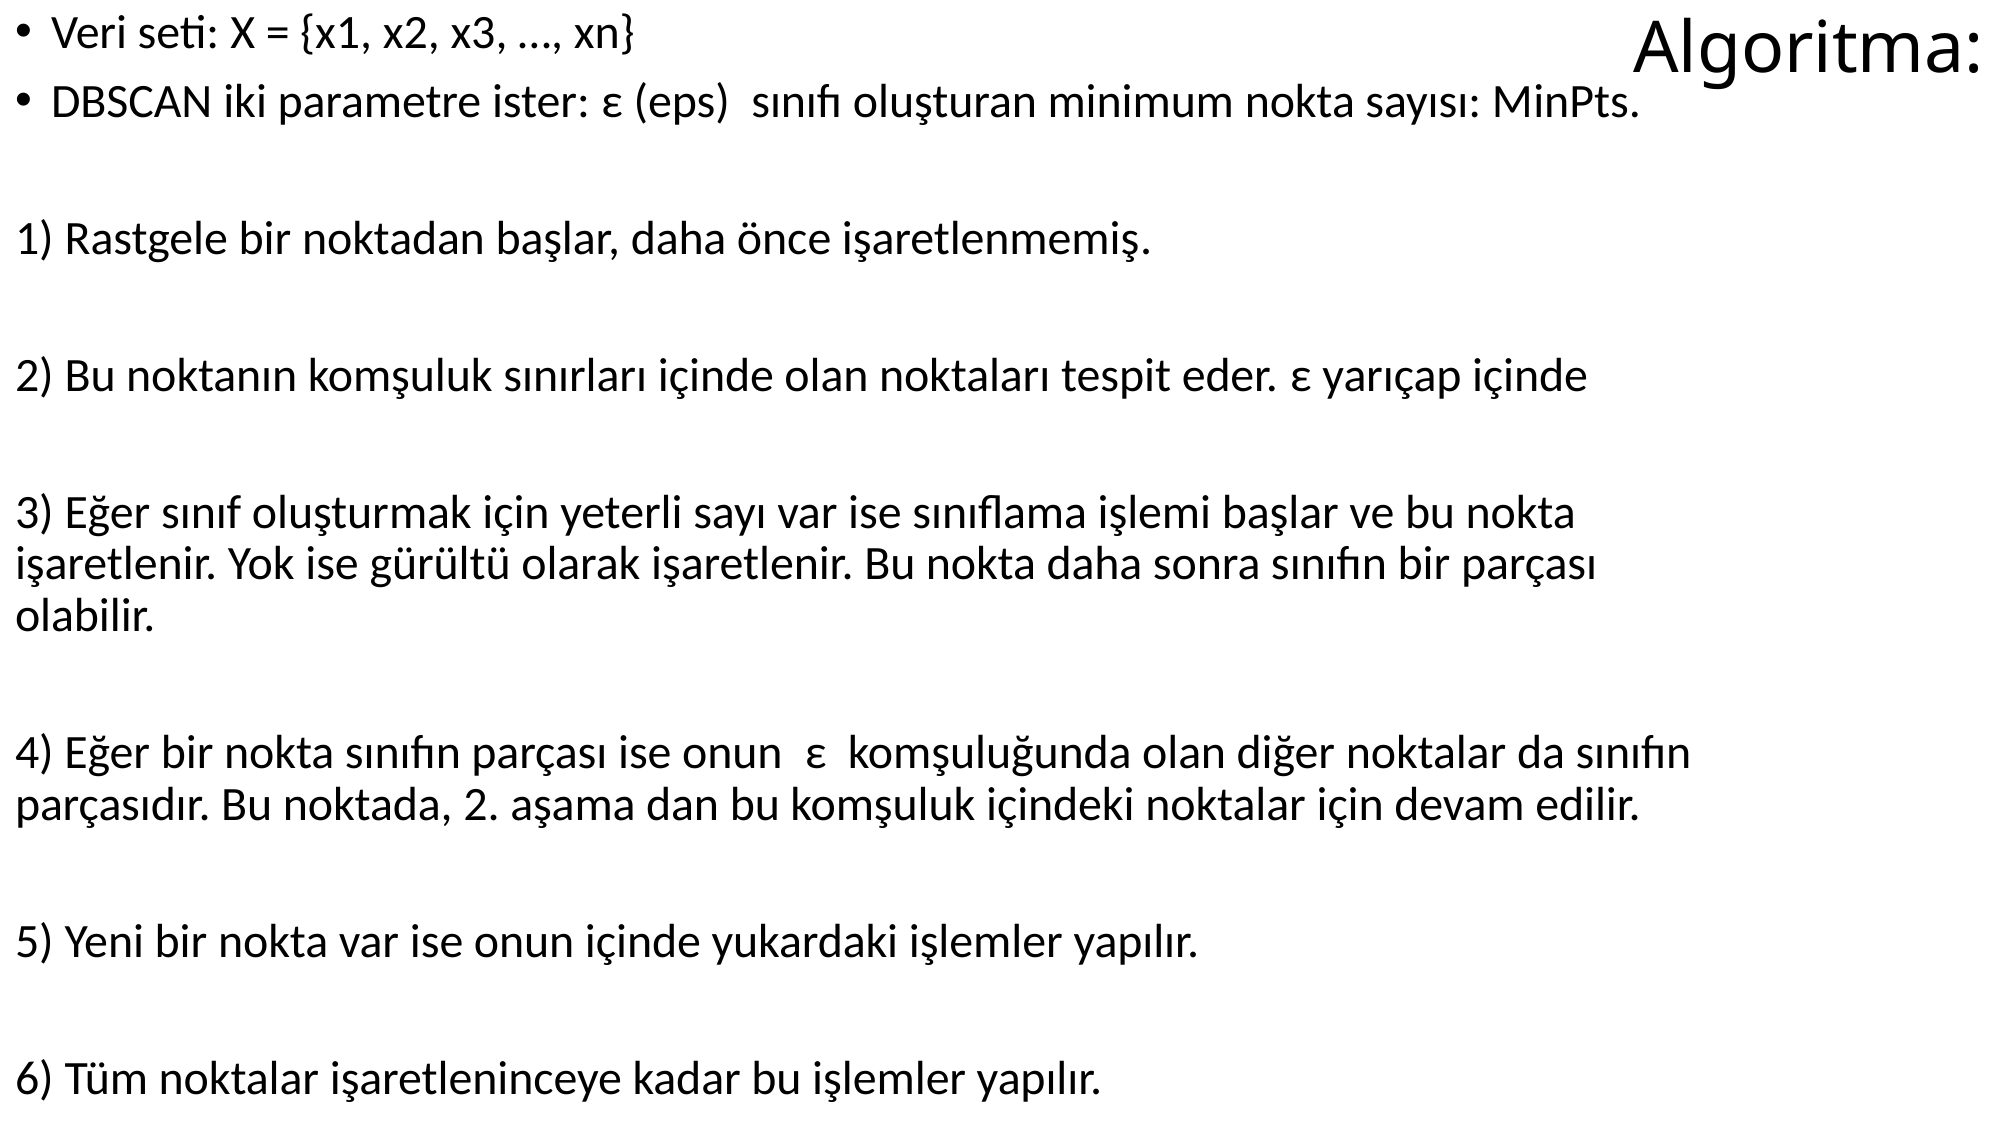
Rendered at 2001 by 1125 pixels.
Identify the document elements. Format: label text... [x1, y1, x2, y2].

title Algoritma: [1737, 0, 2000, 99]
list Veri seti: X = {x1, x2, x3, …, xn} DBSCAN iki parametre ister: ε (eps) sınıfı oluşturan minimum nokta sayısı: MinPts. 1) Rastgele bir noktadan başlar, daha önce işaretlenmemiş. 2) Bu noktanın komşuluk sınırları içinde olan noktaları tespit eder. ε yarıçap içinde 3) Eğer sınıf oluşturmak için yeterli sayı var ise sınıflama işlemi başlar ve bu nokta işaretlenir. Yok ise gürültü olarak işaretlenir. Bu nokta daha sonra sınıfın bir parçası olabilir. 4) Eğer bir nokta sınıfın parçası ise onun ε komşuluğunda olan diğer noktalar da sınıfın parçasıdır. Bu noktada, 2. aşama dan bu komşuluk içindeki noktalar için devam edilir. 5) Yeni bir nokta var ise onun içinde yukardaki işlemler yapılır. 6) Tüm noktalar işaretleninceye kadar bu işlemler yapılır. [0, 0, 1737, 1125]
